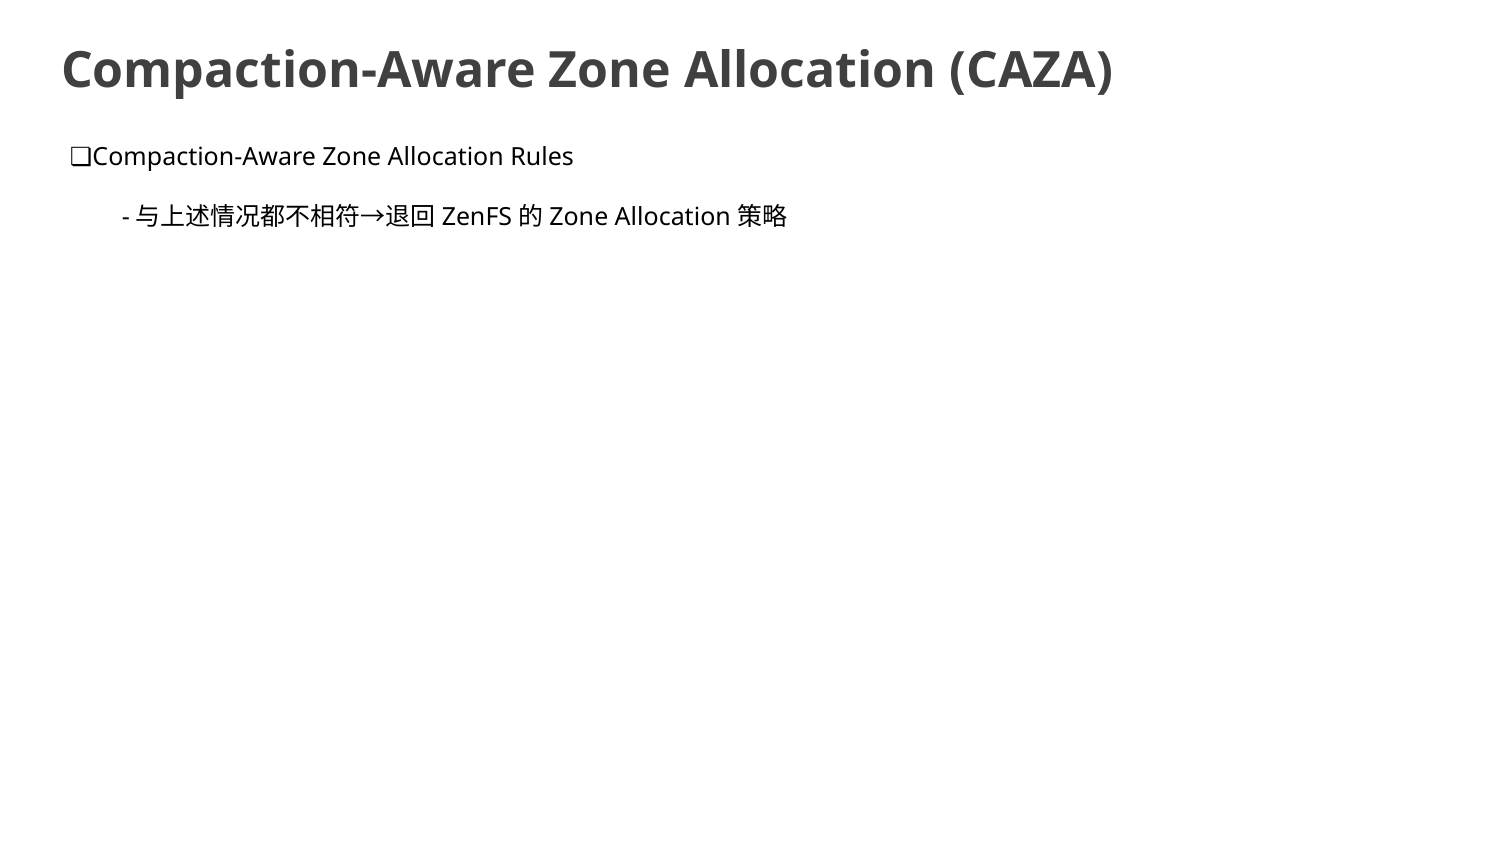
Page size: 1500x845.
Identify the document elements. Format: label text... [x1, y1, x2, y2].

text_box Compaction-Aware Zone Allocation (CAZA) [32, 29, 1347, 106]
text_box ❏Compaction-Aware Zone Allocation Rules -与上述情况都不相符→退回ZenFS的Zone Allocation策略 [55, 132, 802, 238]
